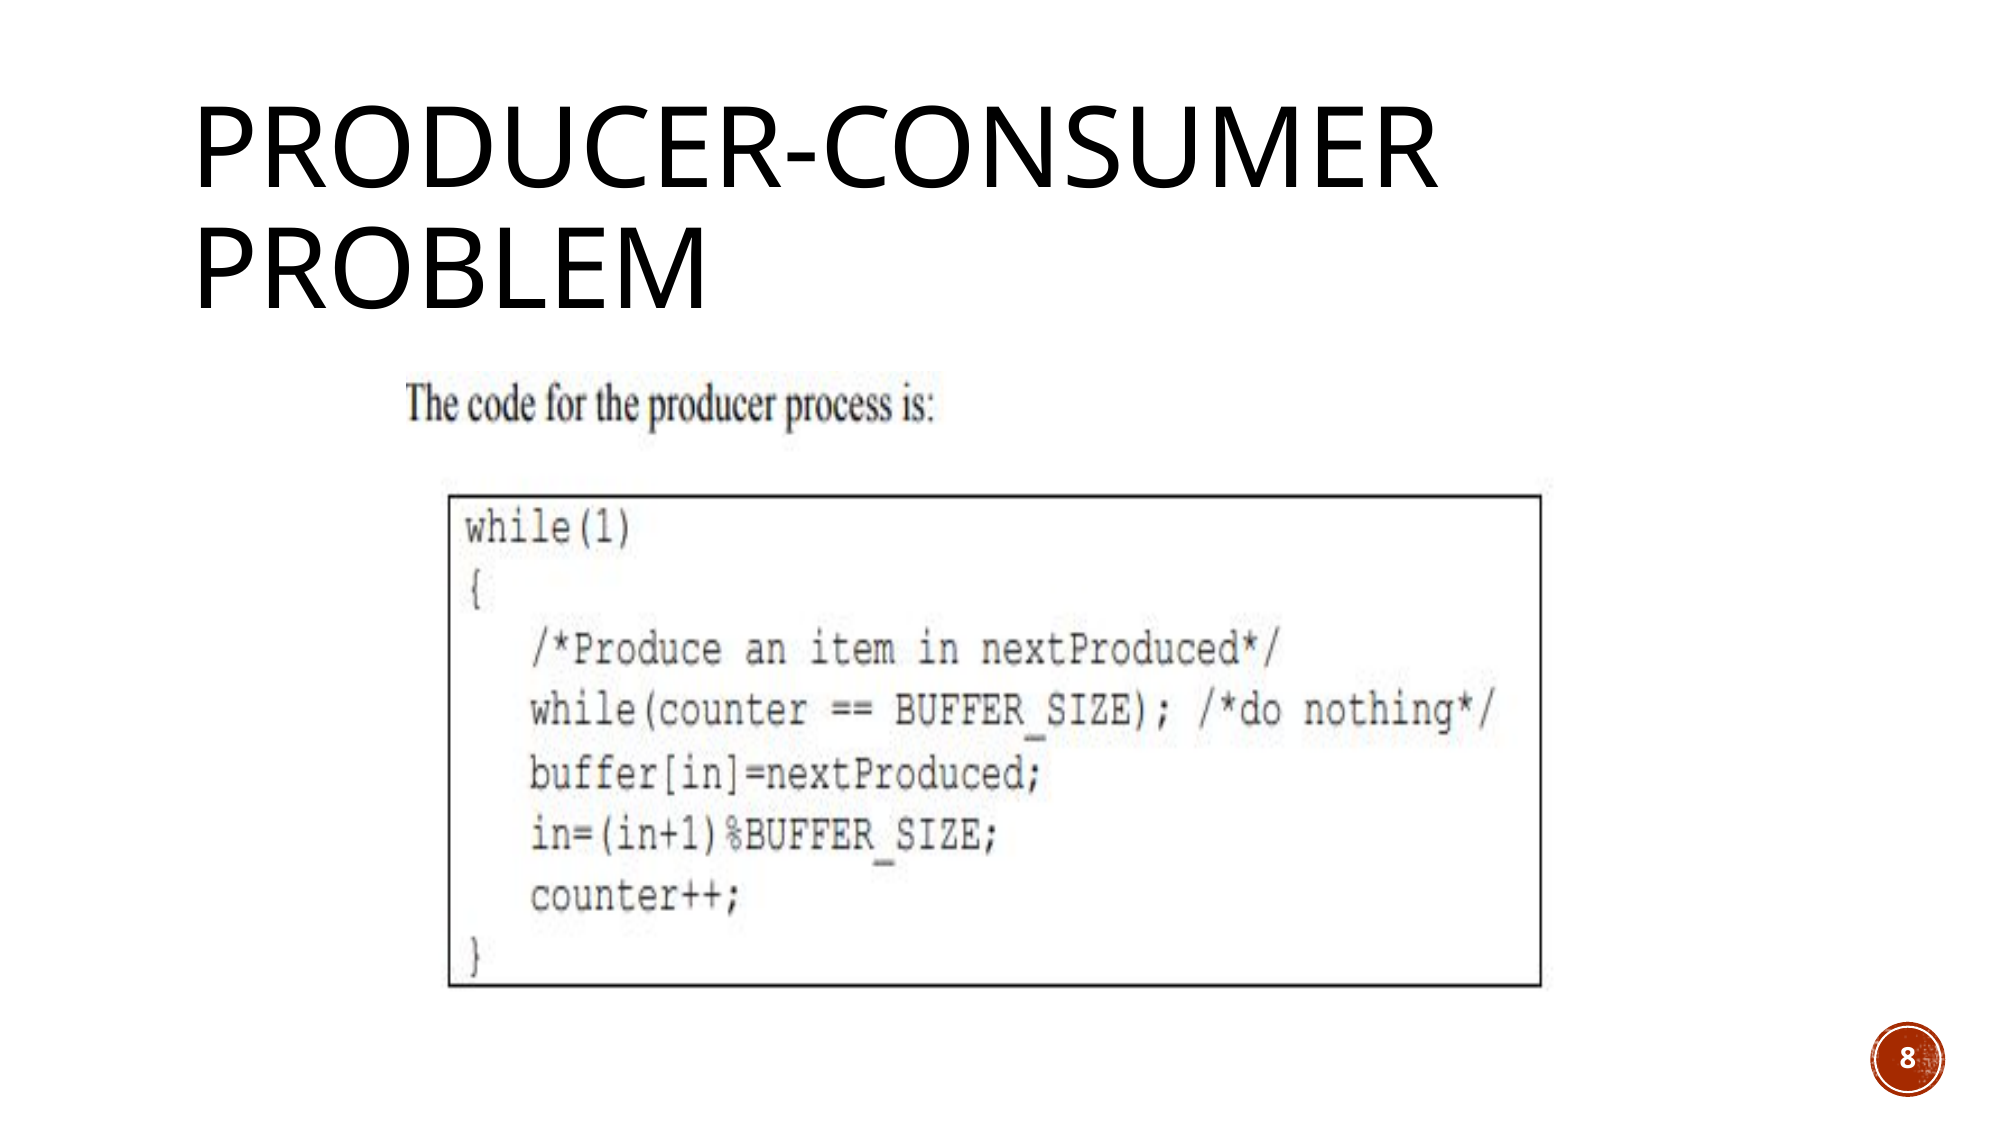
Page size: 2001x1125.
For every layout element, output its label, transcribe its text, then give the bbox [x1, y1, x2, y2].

slide_number 8 [1855, 1028, 1961, 1089]
title producer-consumer problem [175, 79, 1826, 344]
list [409, 373, 1592, 1028]
